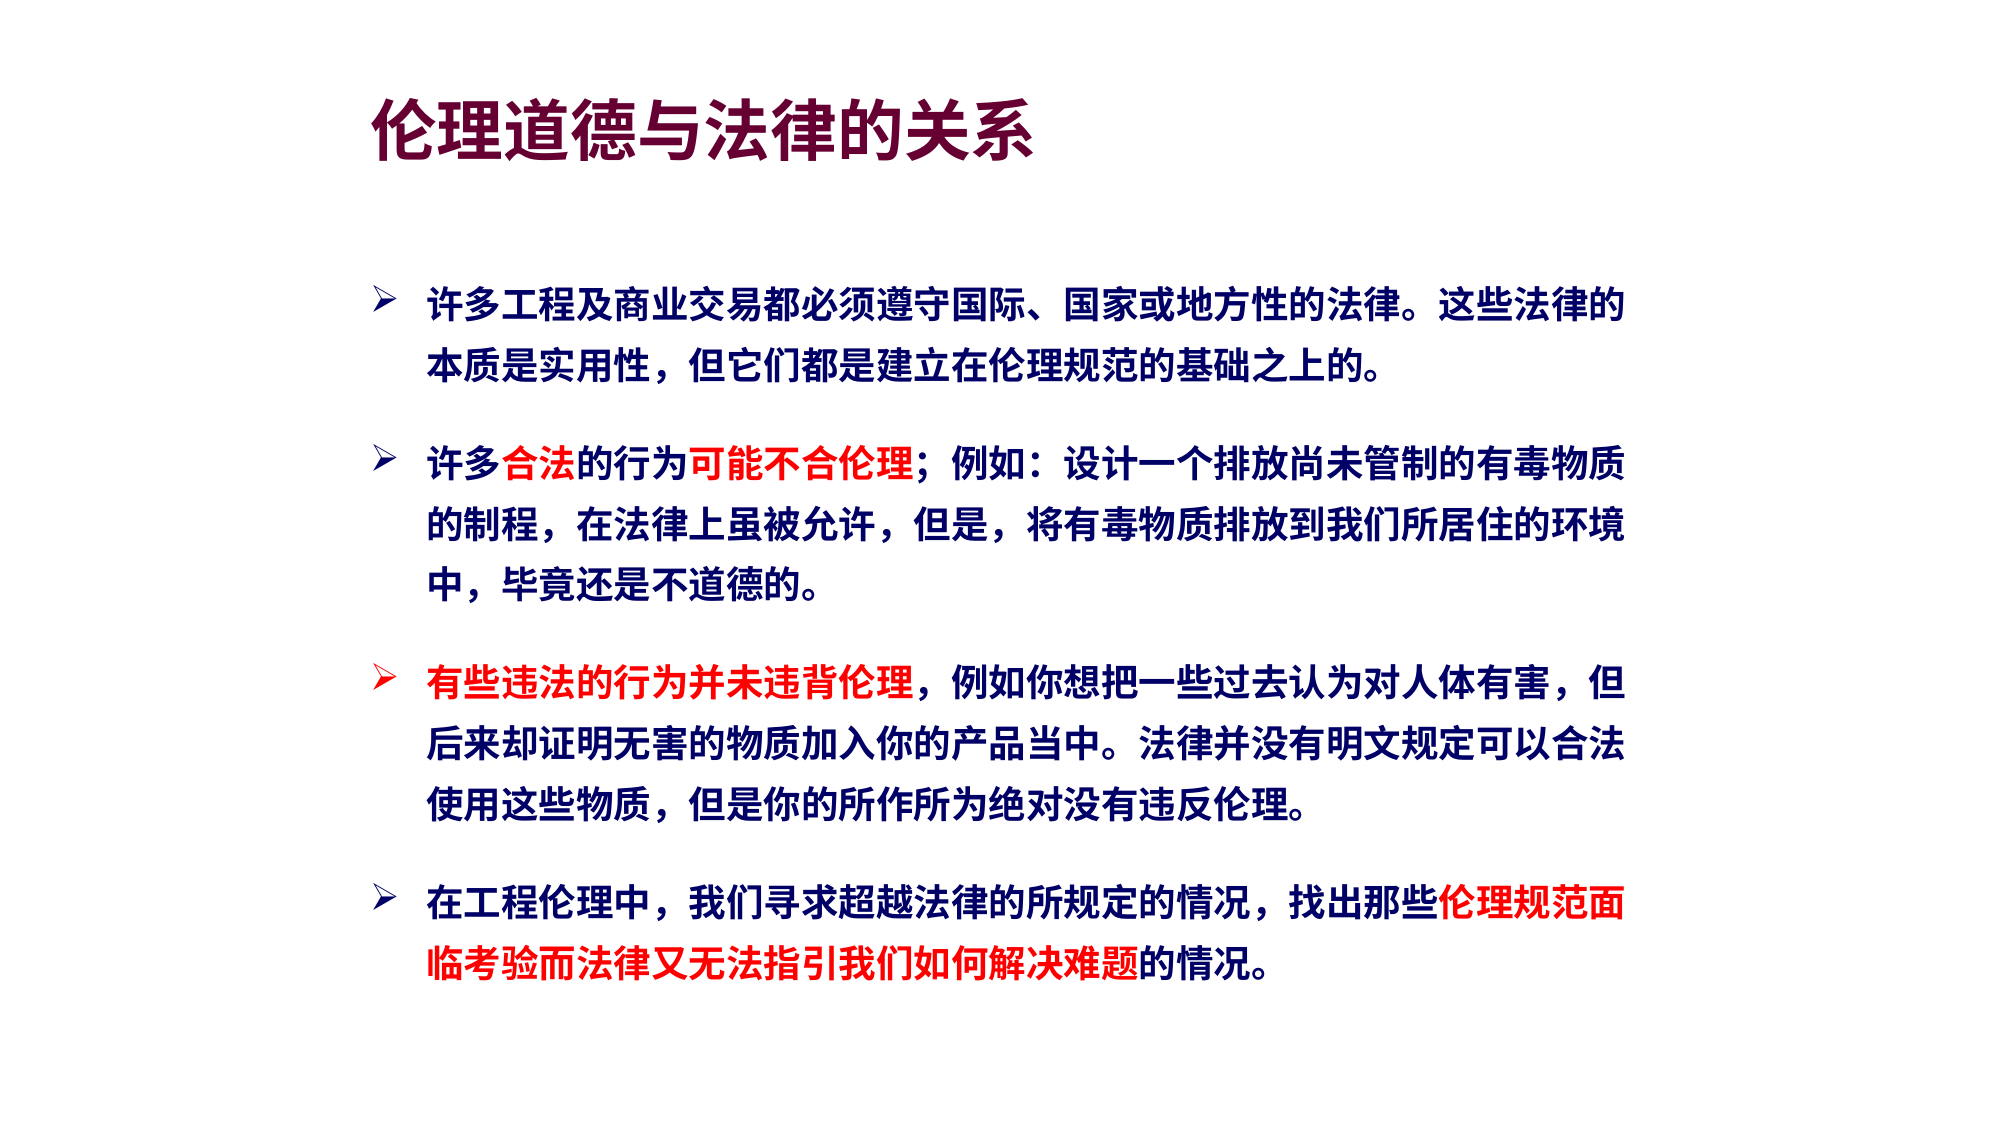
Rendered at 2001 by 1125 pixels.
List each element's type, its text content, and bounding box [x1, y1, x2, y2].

text_box 许多工程及商业交易都必须遵守国际、国家或地方性的法律。这些法律的本质是实用性，但它们都是建立在伦理规范的基础之上的。 许多合法的行为可能不合伦理；例如：设计一个排放尚未管制的有毒物质的制程，在法律上虽被允许，但是，将有毒物质排放到我们所居住的环境中，毕竟还是不道德的。 有些违法的行为并未违背伦理，例如你想把一些过去认为对人体有害，但后来却证明无害的物质加入你的产品当中。法律并没有明文规定可以合法使用这些物质，但是你的所作所为绝对没有违反伦理。 在工程伦理中，我们寻求超越法律的所规定的情况，找出那些伦理规范面临考验而法律又无法指引我们如何解决难题的情况。 [355, 257, 1679, 1020]
text_box 伦理道德与法律的关系 [355, 58, 1671, 200]
